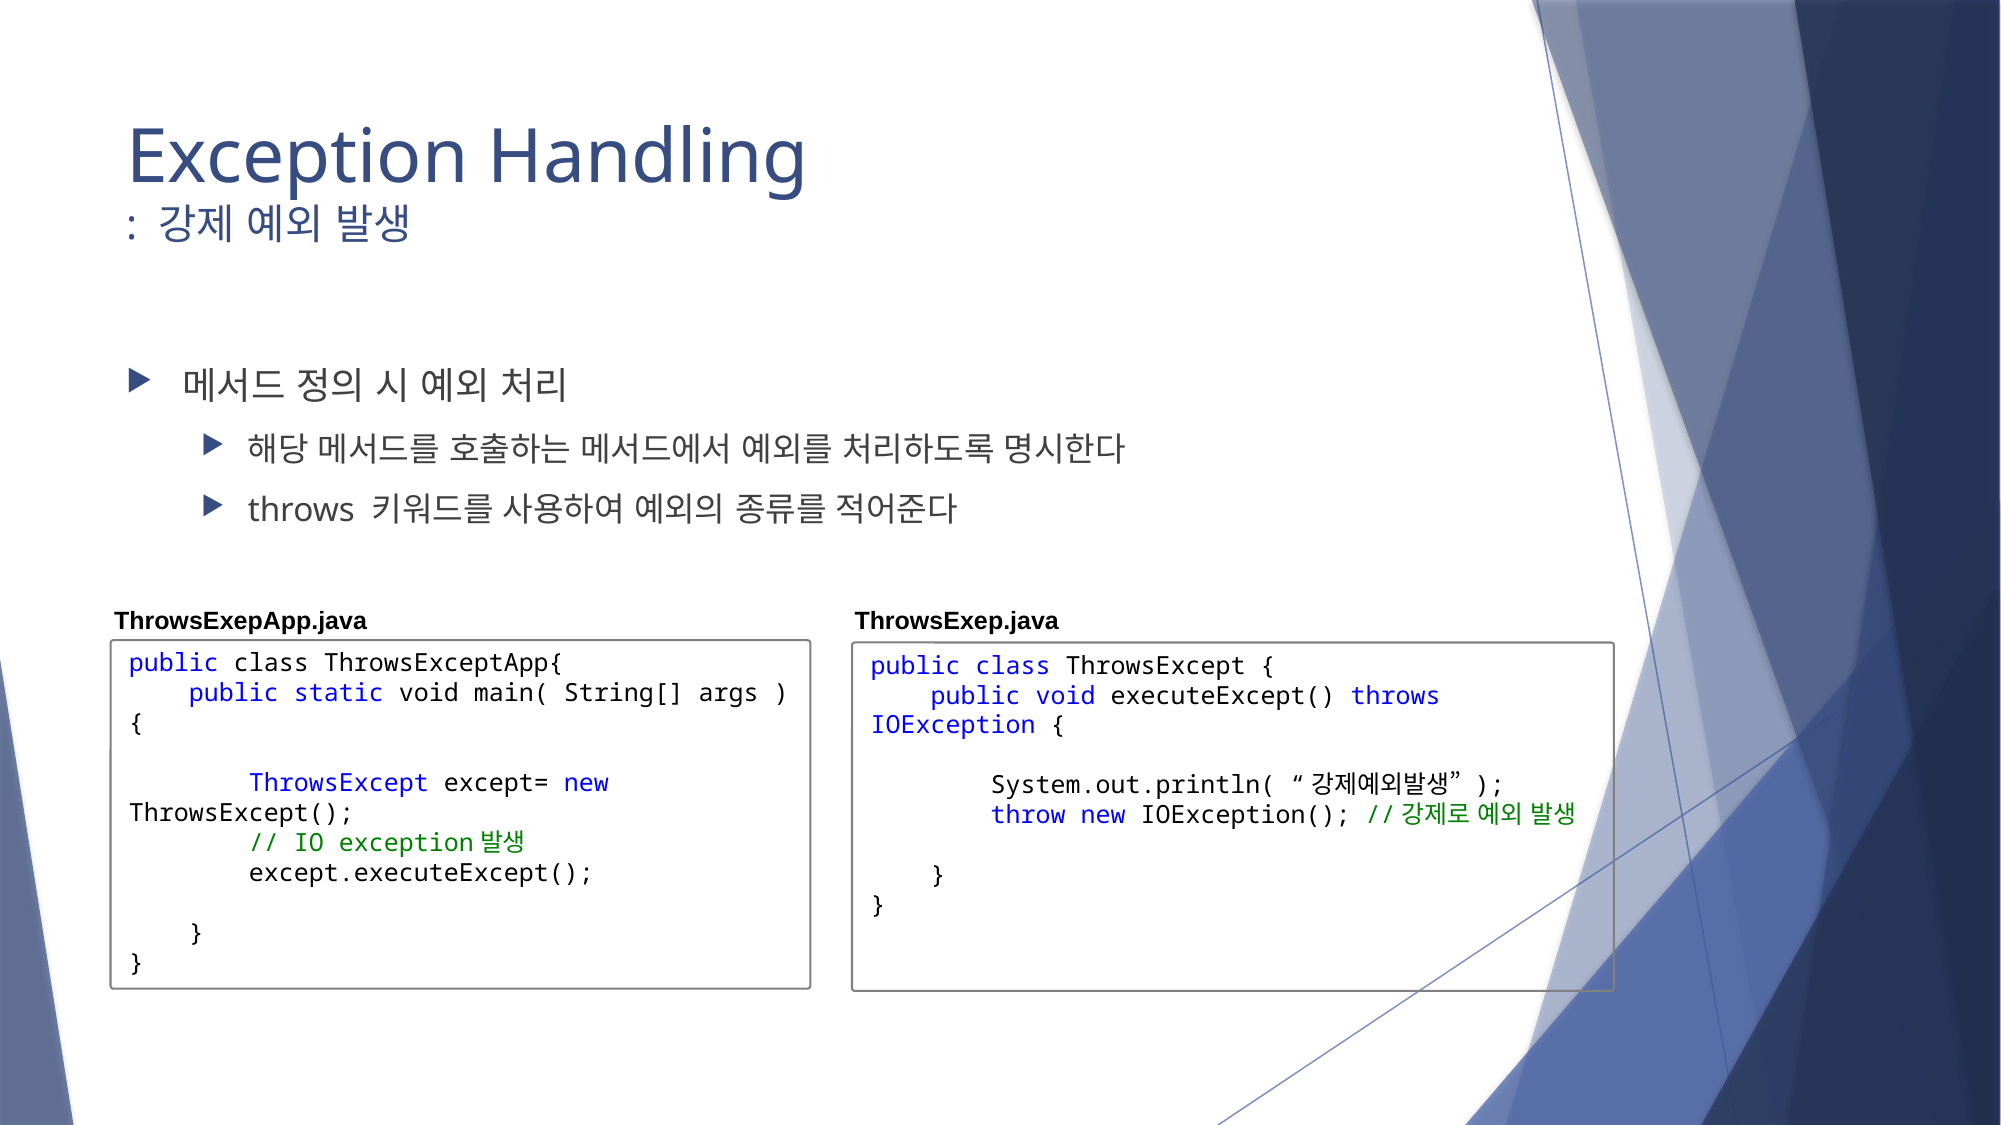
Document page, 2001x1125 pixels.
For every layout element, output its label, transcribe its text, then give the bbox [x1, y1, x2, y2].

text_box ThrowsExep.java [839, 597, 1134, 642]
text_box ThrowsExepApp.java [99, 597, 393, 642]
title Exception Handling : 강제 예외 발생 [111, 99, 1522, 317]
text_box public class ThrowsExcept { public void executeExcept() throws IOException { System.out.println( “강제예외발생” ); throw new IOException(); //강제로 예외 발생 } } [850, 640, 1616, 993]
text_box public class ThrowsExceptApp{ public static void main( String[] args ) { ThrowsExcept except= new ThrowsExcept(); // IO exception발생 except.executeExcept(); } } [108, 638, 812, 991]
list 메서드 정의 시 예외 처리 해당 메서드를 호출하는 메서드에서 예외를 처리하도록 명시한다 throws 키워드를 사용하여 예외의 종류를 적어준다 [111, 354, 1522, 992]
